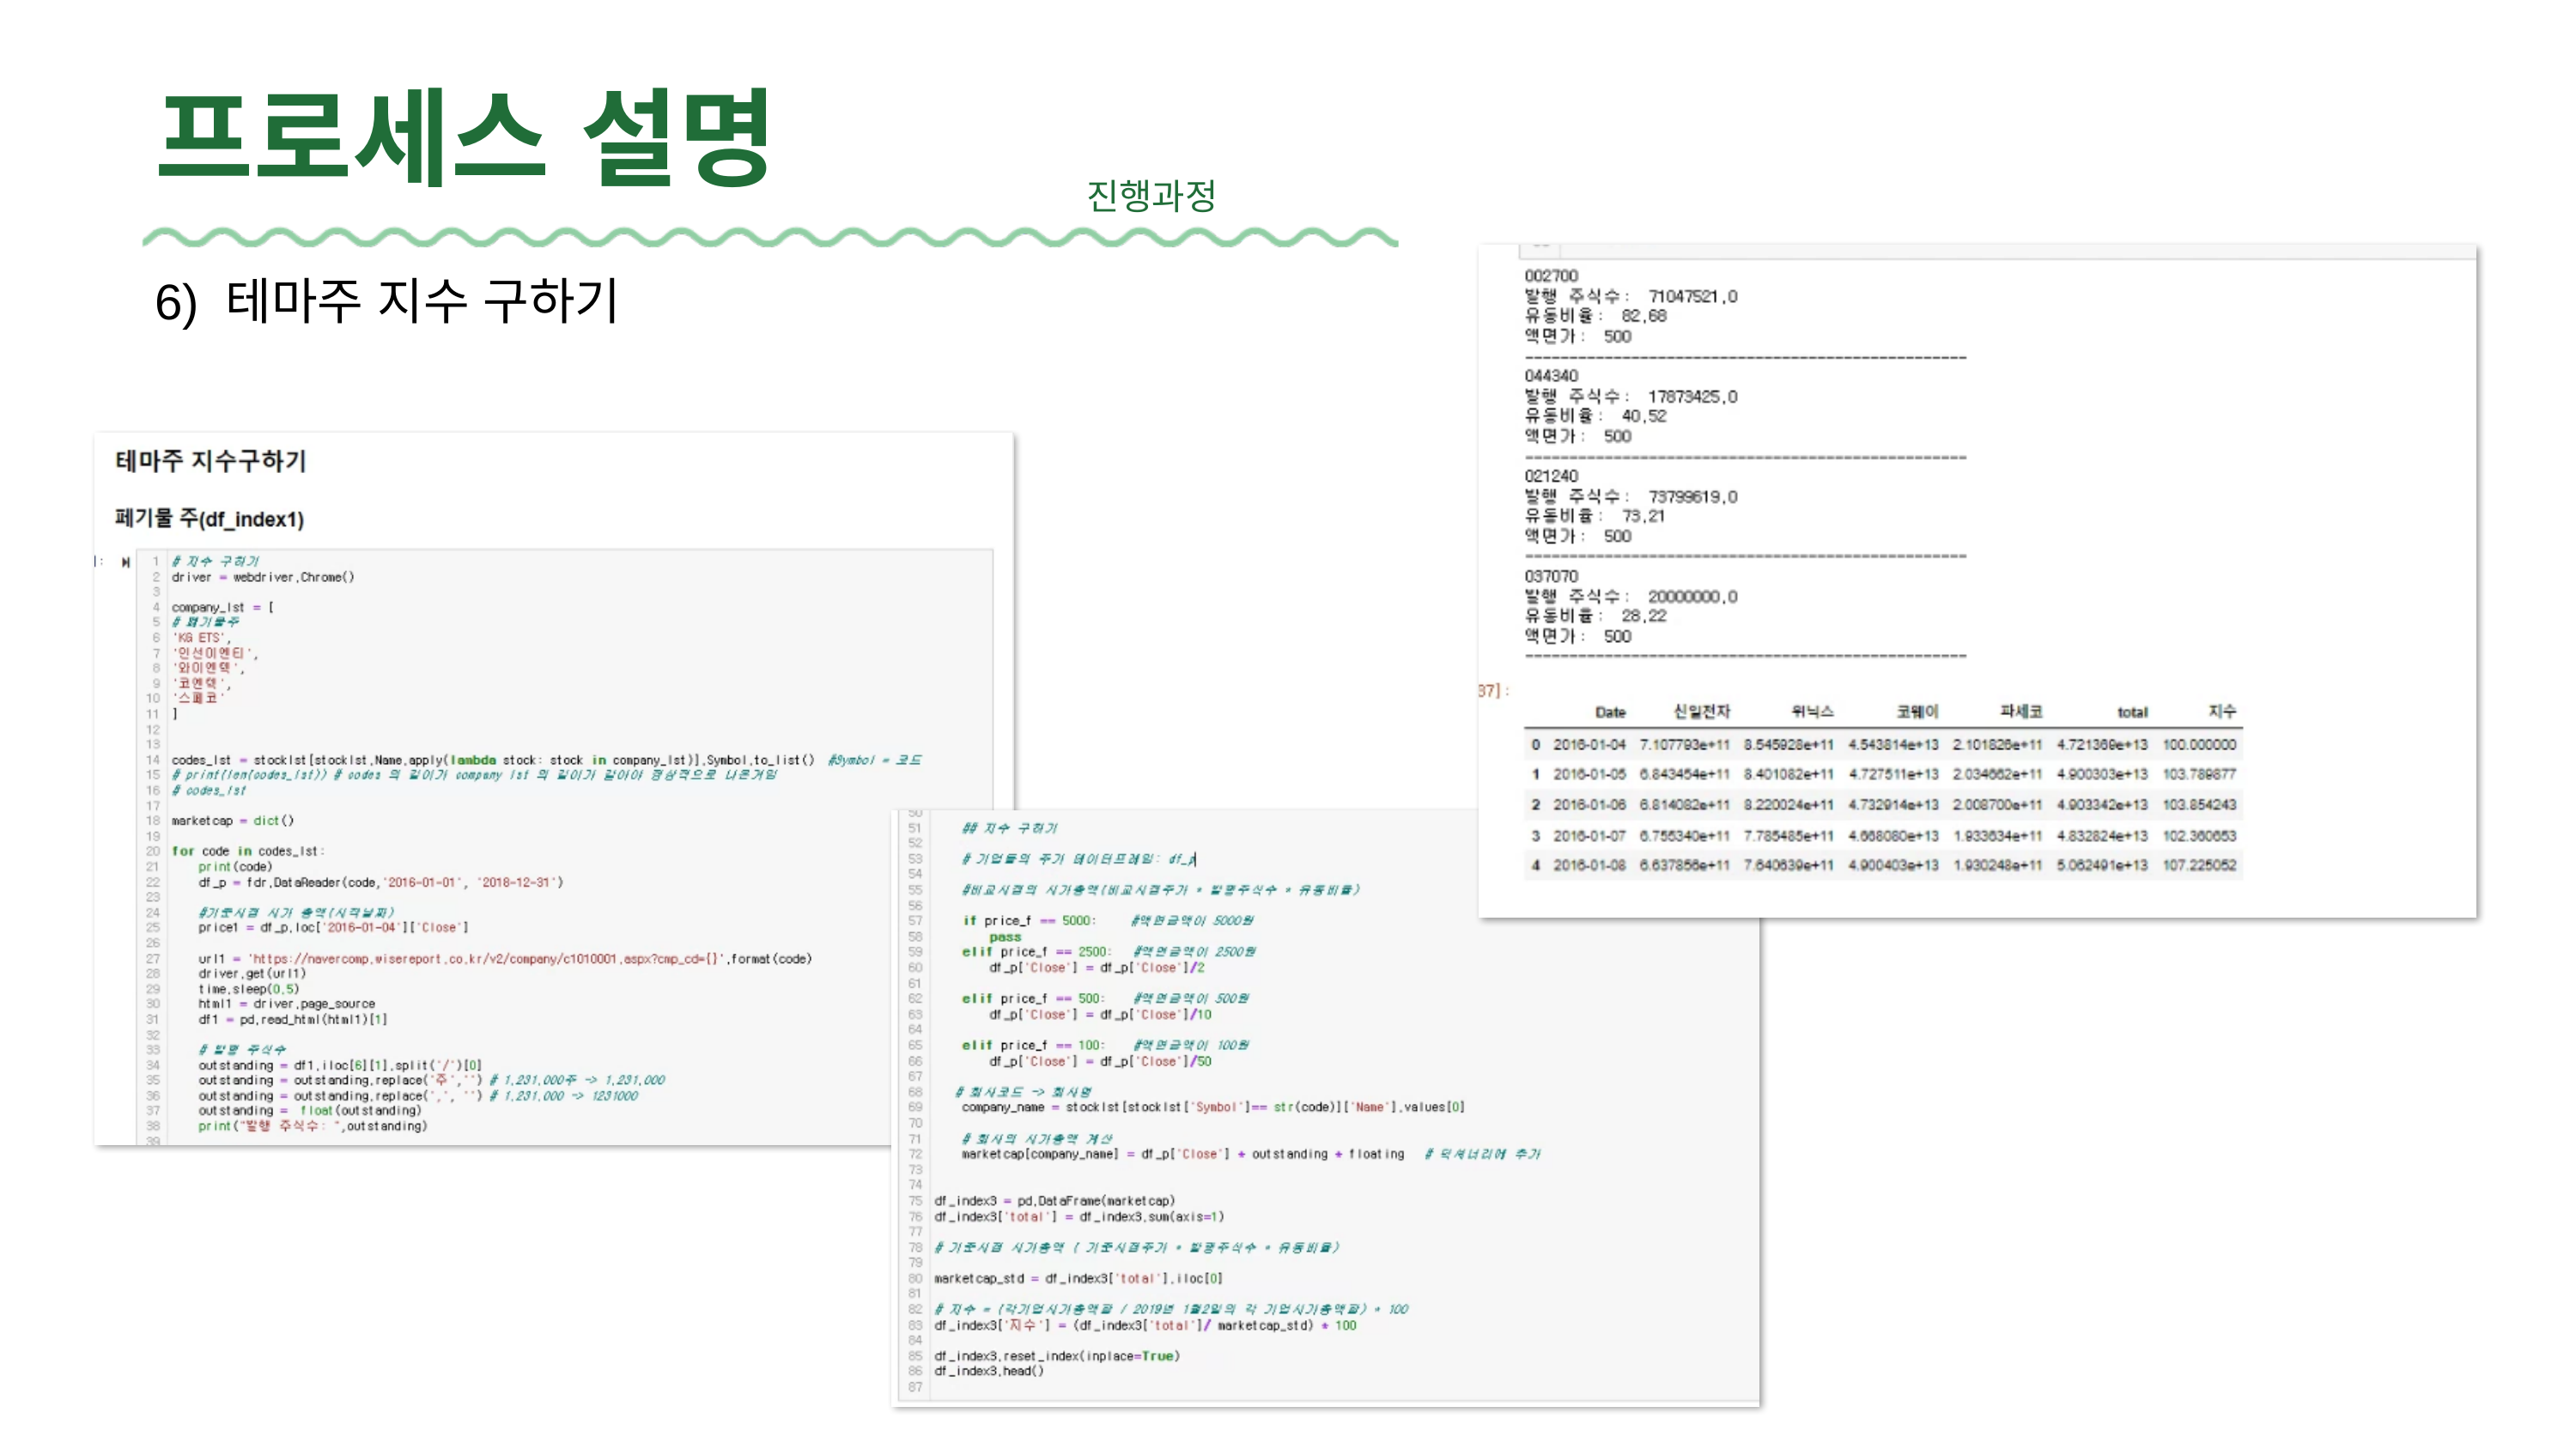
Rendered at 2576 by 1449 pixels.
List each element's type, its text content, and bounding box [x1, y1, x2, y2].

picture [142, 224, 1399, 249]
text_box 6) 테마주 지수 구하기 [142, 257, 769, 343]
picture [94, 244, 2476, 1407]
text_box 프로세스 설명 [142, 64, 967, 207]
text_box 진행과정 [1073, 167, 1417, 224]
